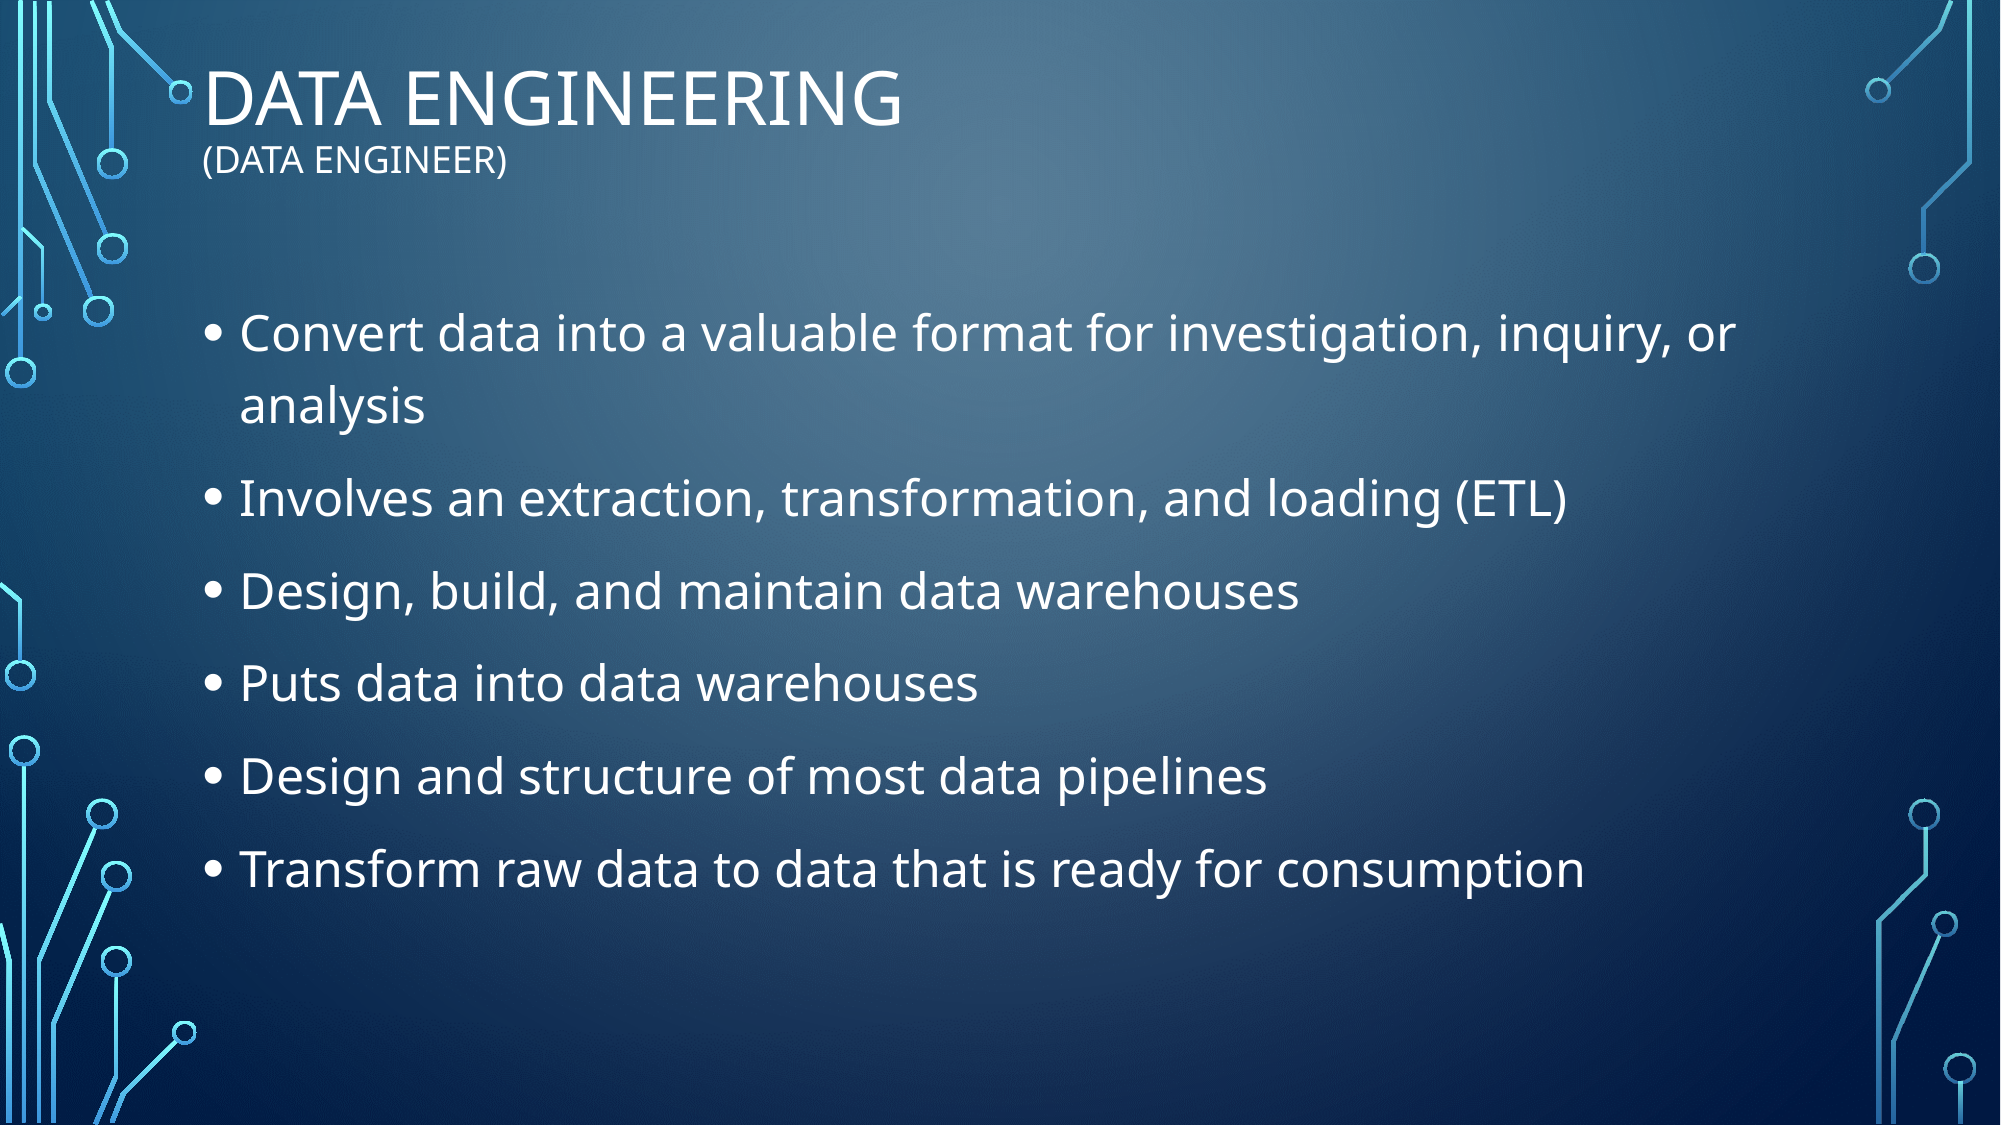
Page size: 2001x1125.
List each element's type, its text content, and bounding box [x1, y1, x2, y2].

list Convert data into a valuable format for investigation, inquiry, or analysis Involves an extraction, transformation, and loading (ETL) Design, build, and maintain data warehouses Puts data into data warehouses Design and structure of most data pipelines Transform raw data to data that is ready for consumption [187, 281, 1813, 1014]
title Data Engineering (Data Engineer) [187, 0, 1813, 243]
